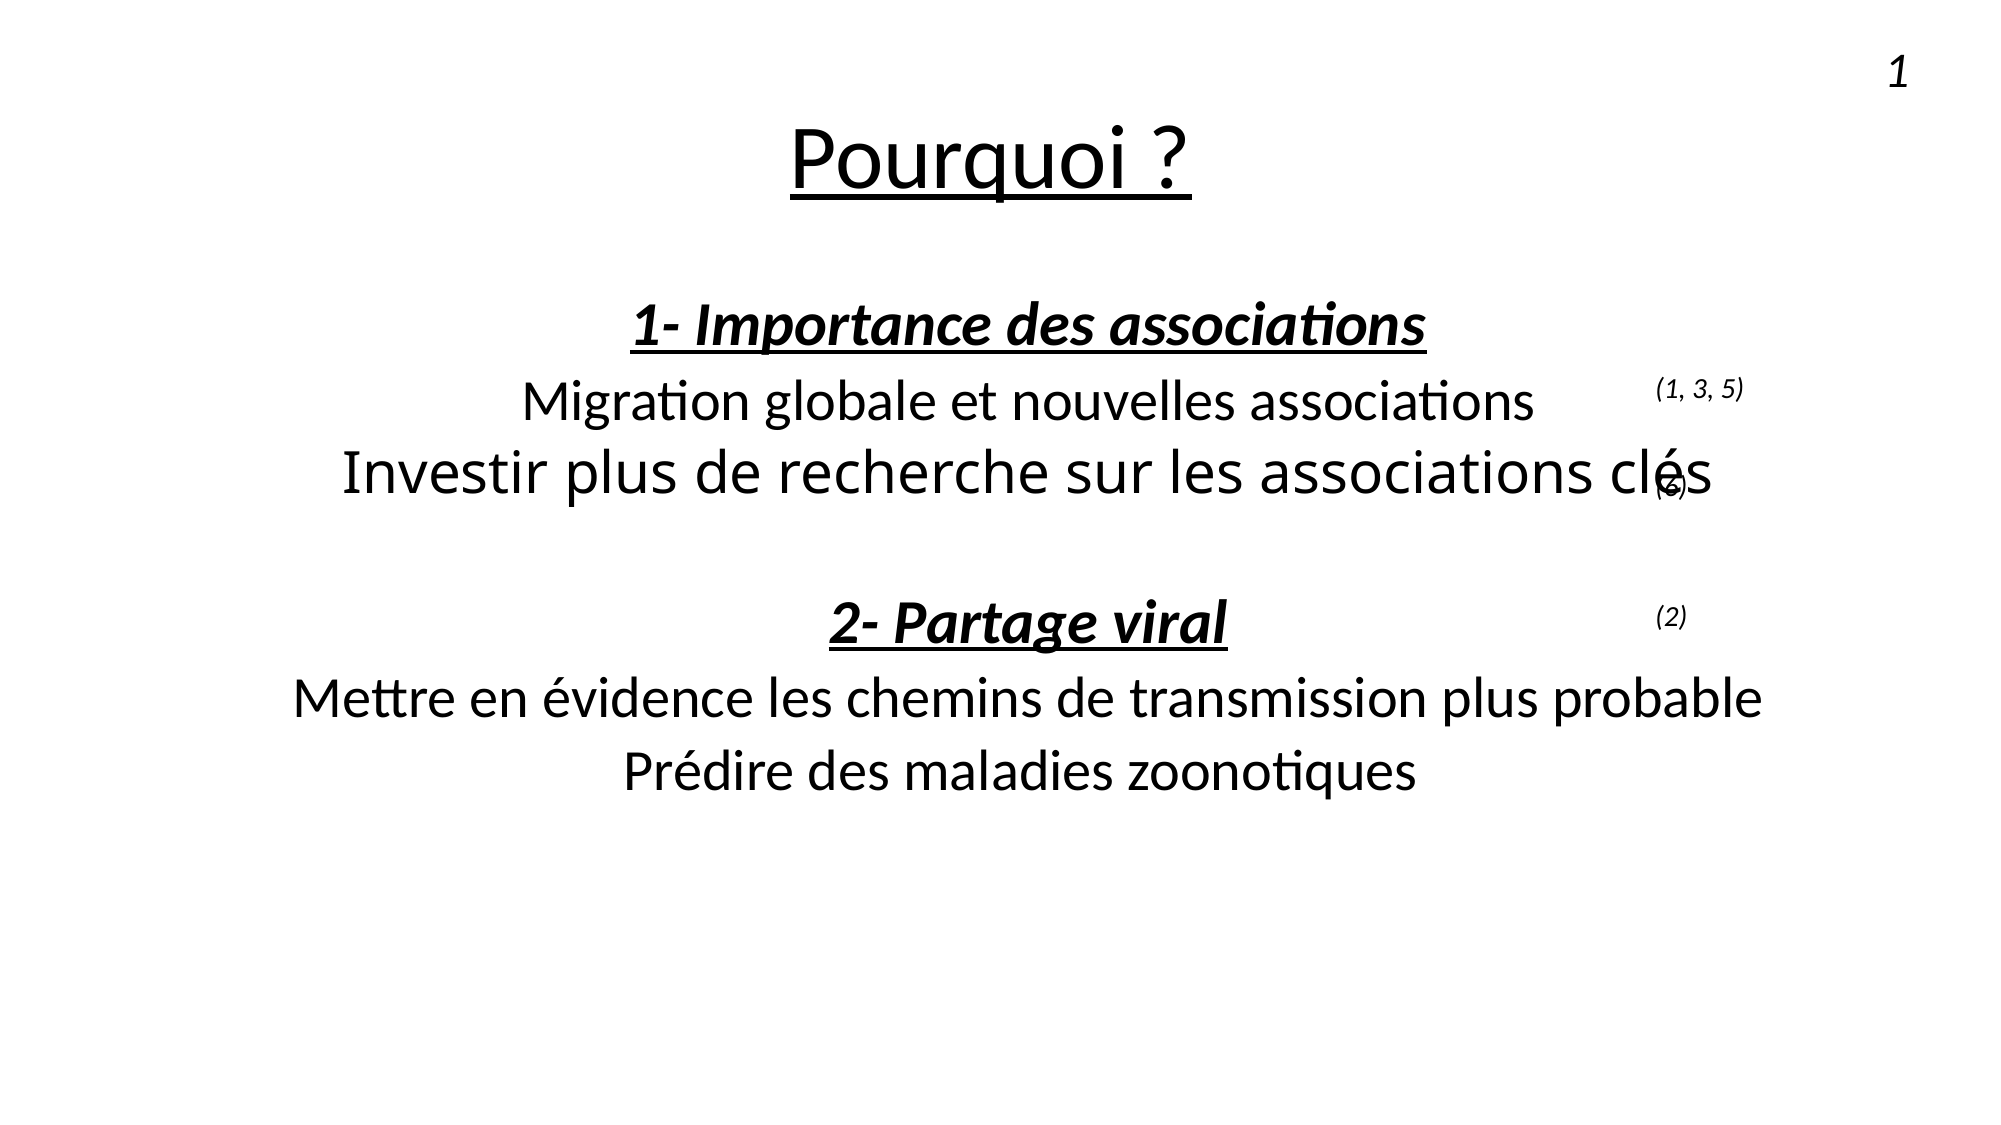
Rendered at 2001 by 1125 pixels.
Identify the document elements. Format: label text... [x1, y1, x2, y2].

text_box (1, 3, 5) [1640, 361, 1784, 412]
text_box 1 [1869, 29, 1958, 105]
text_box (2) [1640, 589, 1784, 640]
text_box (6) [1640, 459, 1784, 510]
text_box Pourquoi ? 1- Importance des associations Migration globale et nouvelles associations Investir plus de recherche sur les associations clés 2- Partage viral Mettre en évidence les chemins de transmission plus probable Prédire des maladies zoonotiques [0, 101, 2000, 1024]
